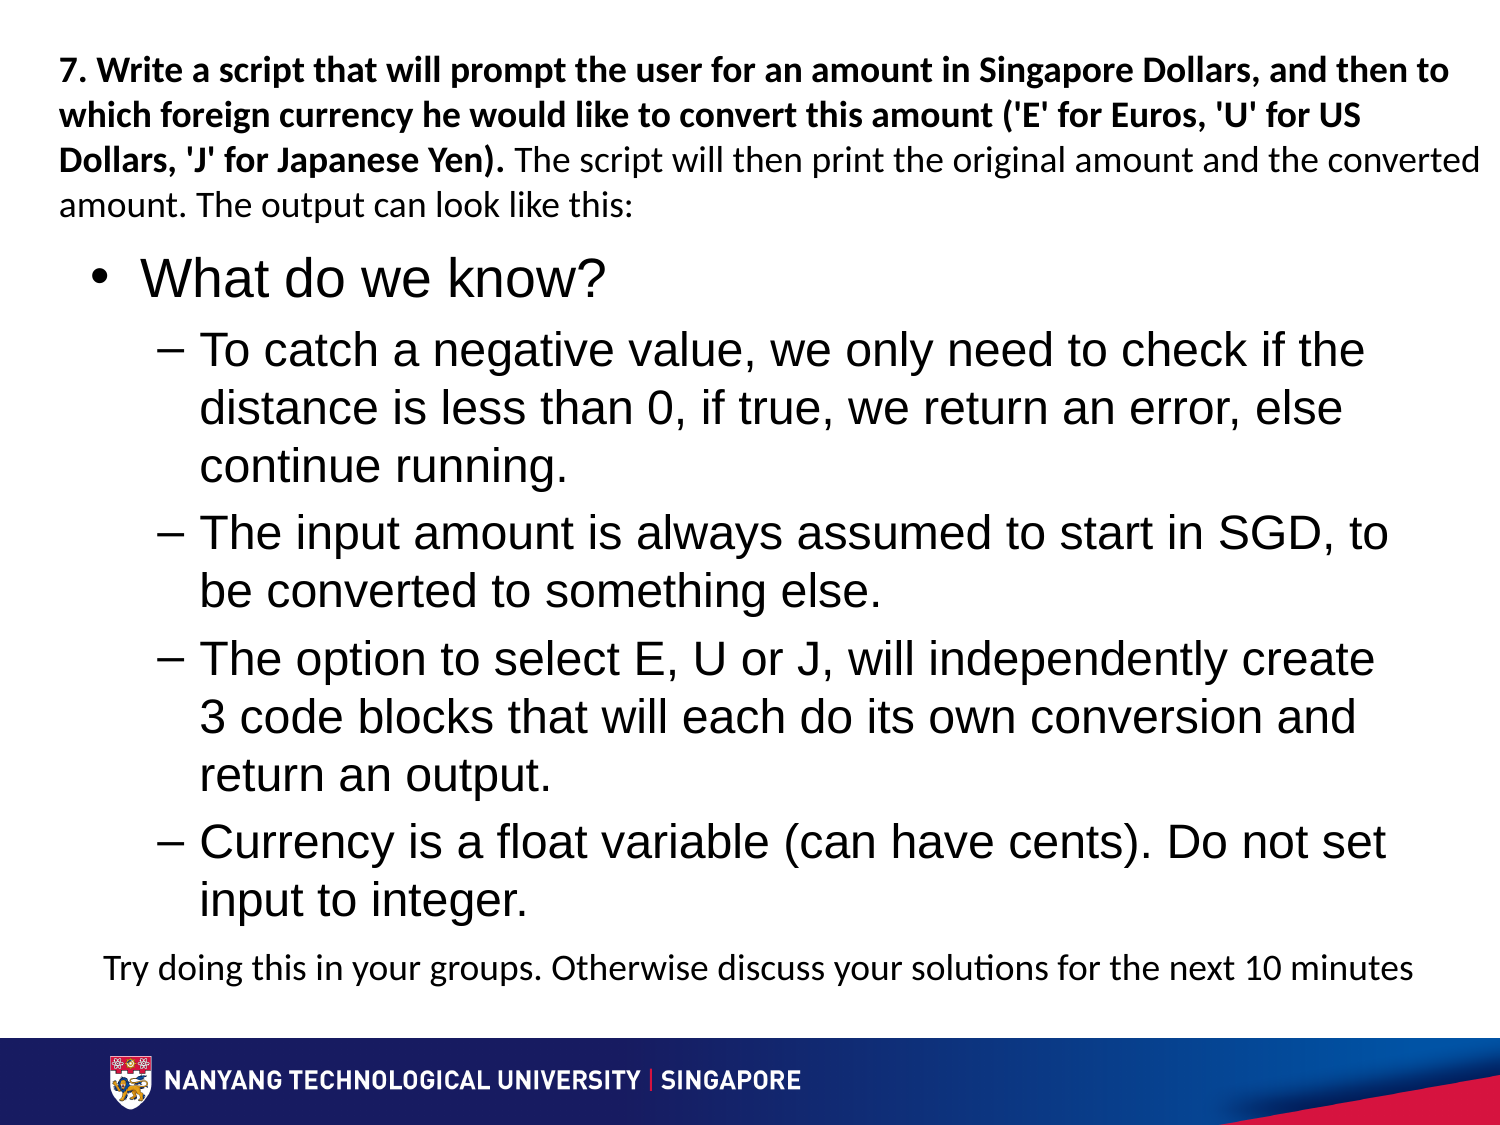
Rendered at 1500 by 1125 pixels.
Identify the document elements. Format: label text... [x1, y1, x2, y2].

text_box Try doing this in your groups. Otherwise discuss your solutions for the next 10 minutes [88, 935, 1431, 996]
picture [0, 1038, 1500, 1125]
text_box 7. Write a script that will prompt the user for an amount in Singapore Dollars, and then to which foreign currency he would like to convert this amount ('E' for Euros, 'U' for US Dollars, 'J' for Japanese Yen). The script will then print the original amount and the converted amount. The output can look like this: [44, 37, 1500, 233]
list What do we know? To catch a negative value, we only need to check if the distance is less than 0, if true, we return an error, else continue running. The input amount is always assumed to start in SGD, to be converted to something else. The option to select E, U or J, will independently create 3 code blocks that will each do its own conversion and return an output. Currency is a float variable (can have cents). Do not set input to integer. [75, 234, 1425, 936]
